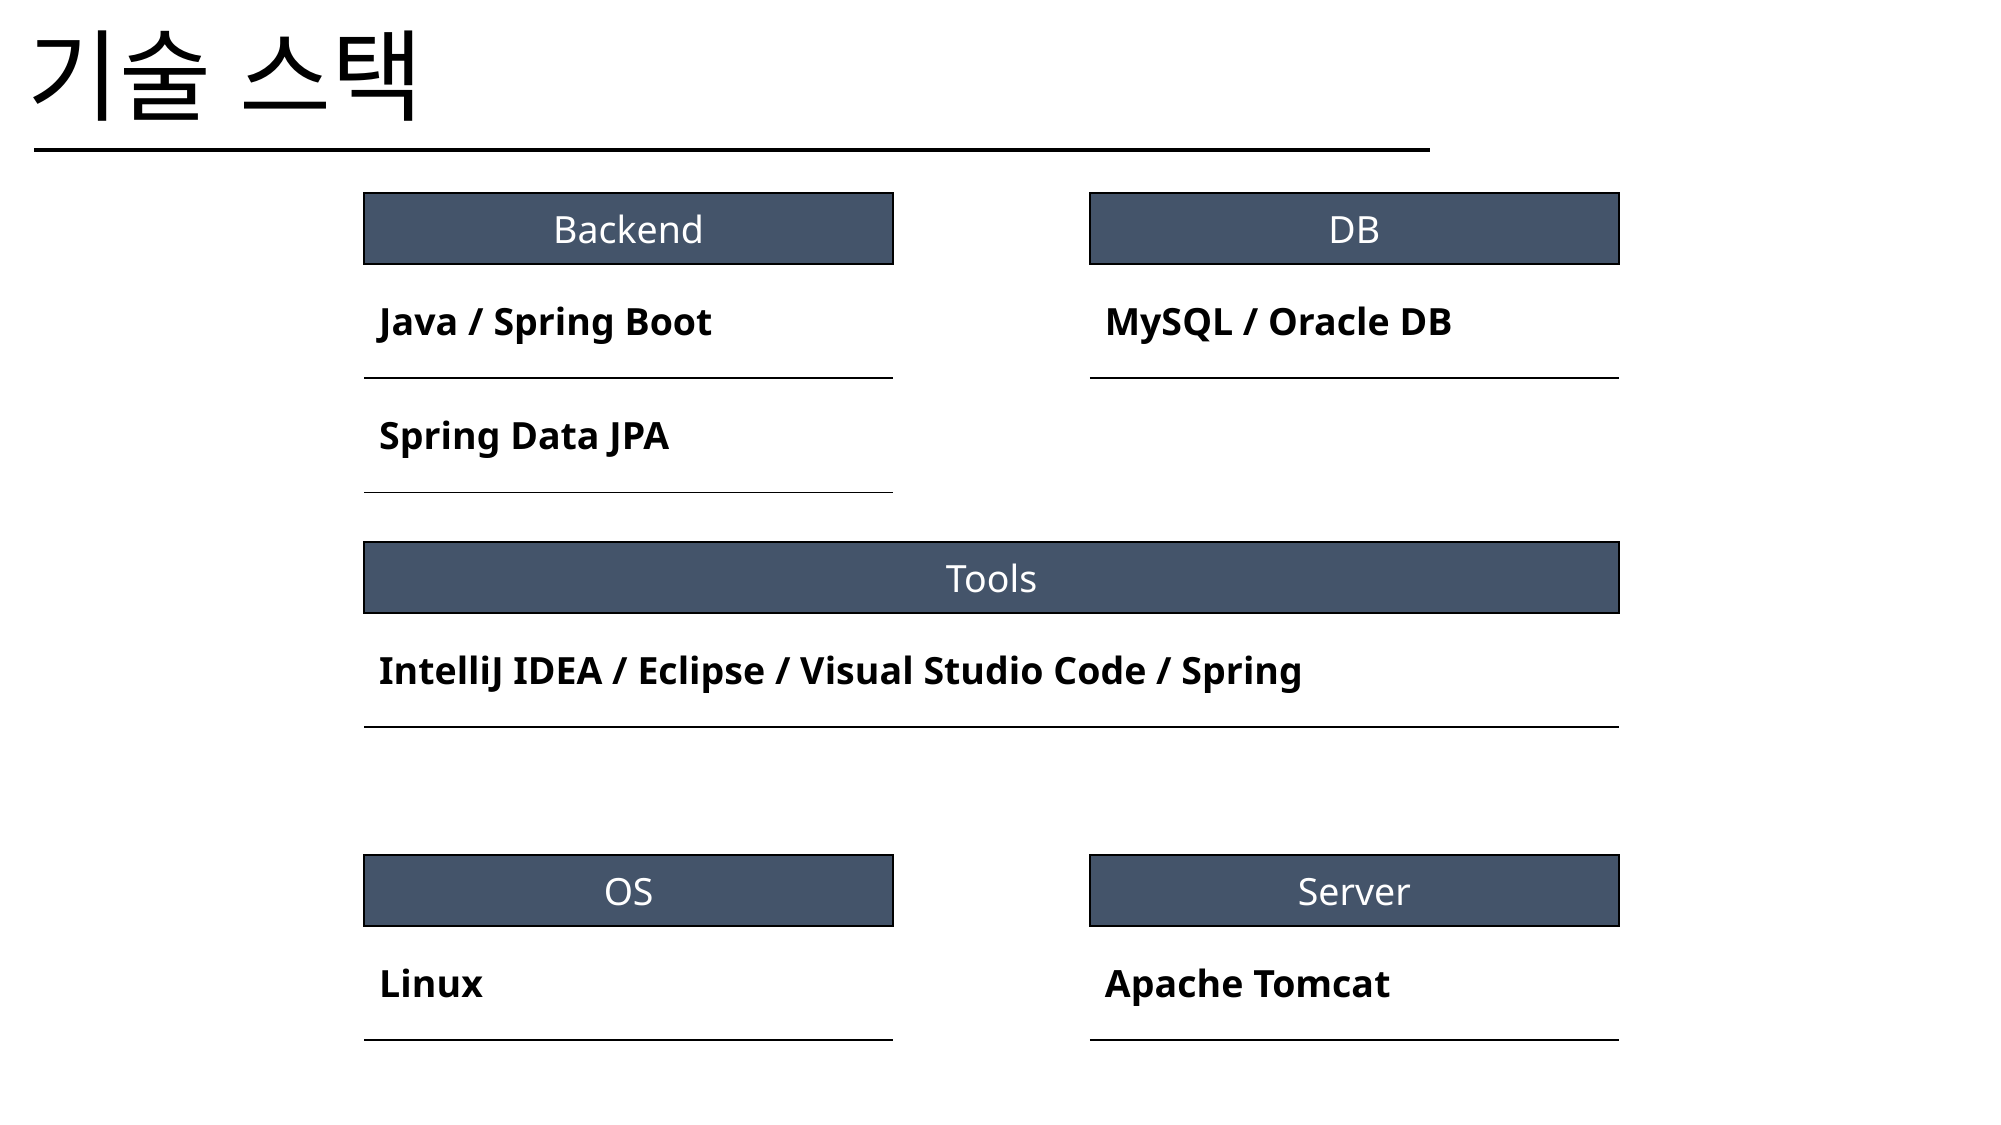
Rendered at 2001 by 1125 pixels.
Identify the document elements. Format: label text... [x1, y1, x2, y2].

text_box Backend [363, 192, 894, 265]
table_header Apache Tomcat [1090, 927, 1619, 1039]
text_box DB [1089, 192, 1620, 265]
table_header MySQL / Oracle DB [1090, 265, 1619, 377]
text_box Server [1089, 854, 1620, 927]
text_box 기술 스택 [12, 19, 1756, 165]
text_box OS [363, 854, 894, 927]
text_box Tools [363, 541, 1620, 614]
table_header Linux [364, 927, 893, 1039]
table_header Java / Spring Boot [364, 265, 893, 377]
table_header IntelliJ IDEA / Eclipse / Visual Studio Code / Spring [364, 614, 1619, 726]
table_cell Spring Data JPA [364, 379, 893, 492]
